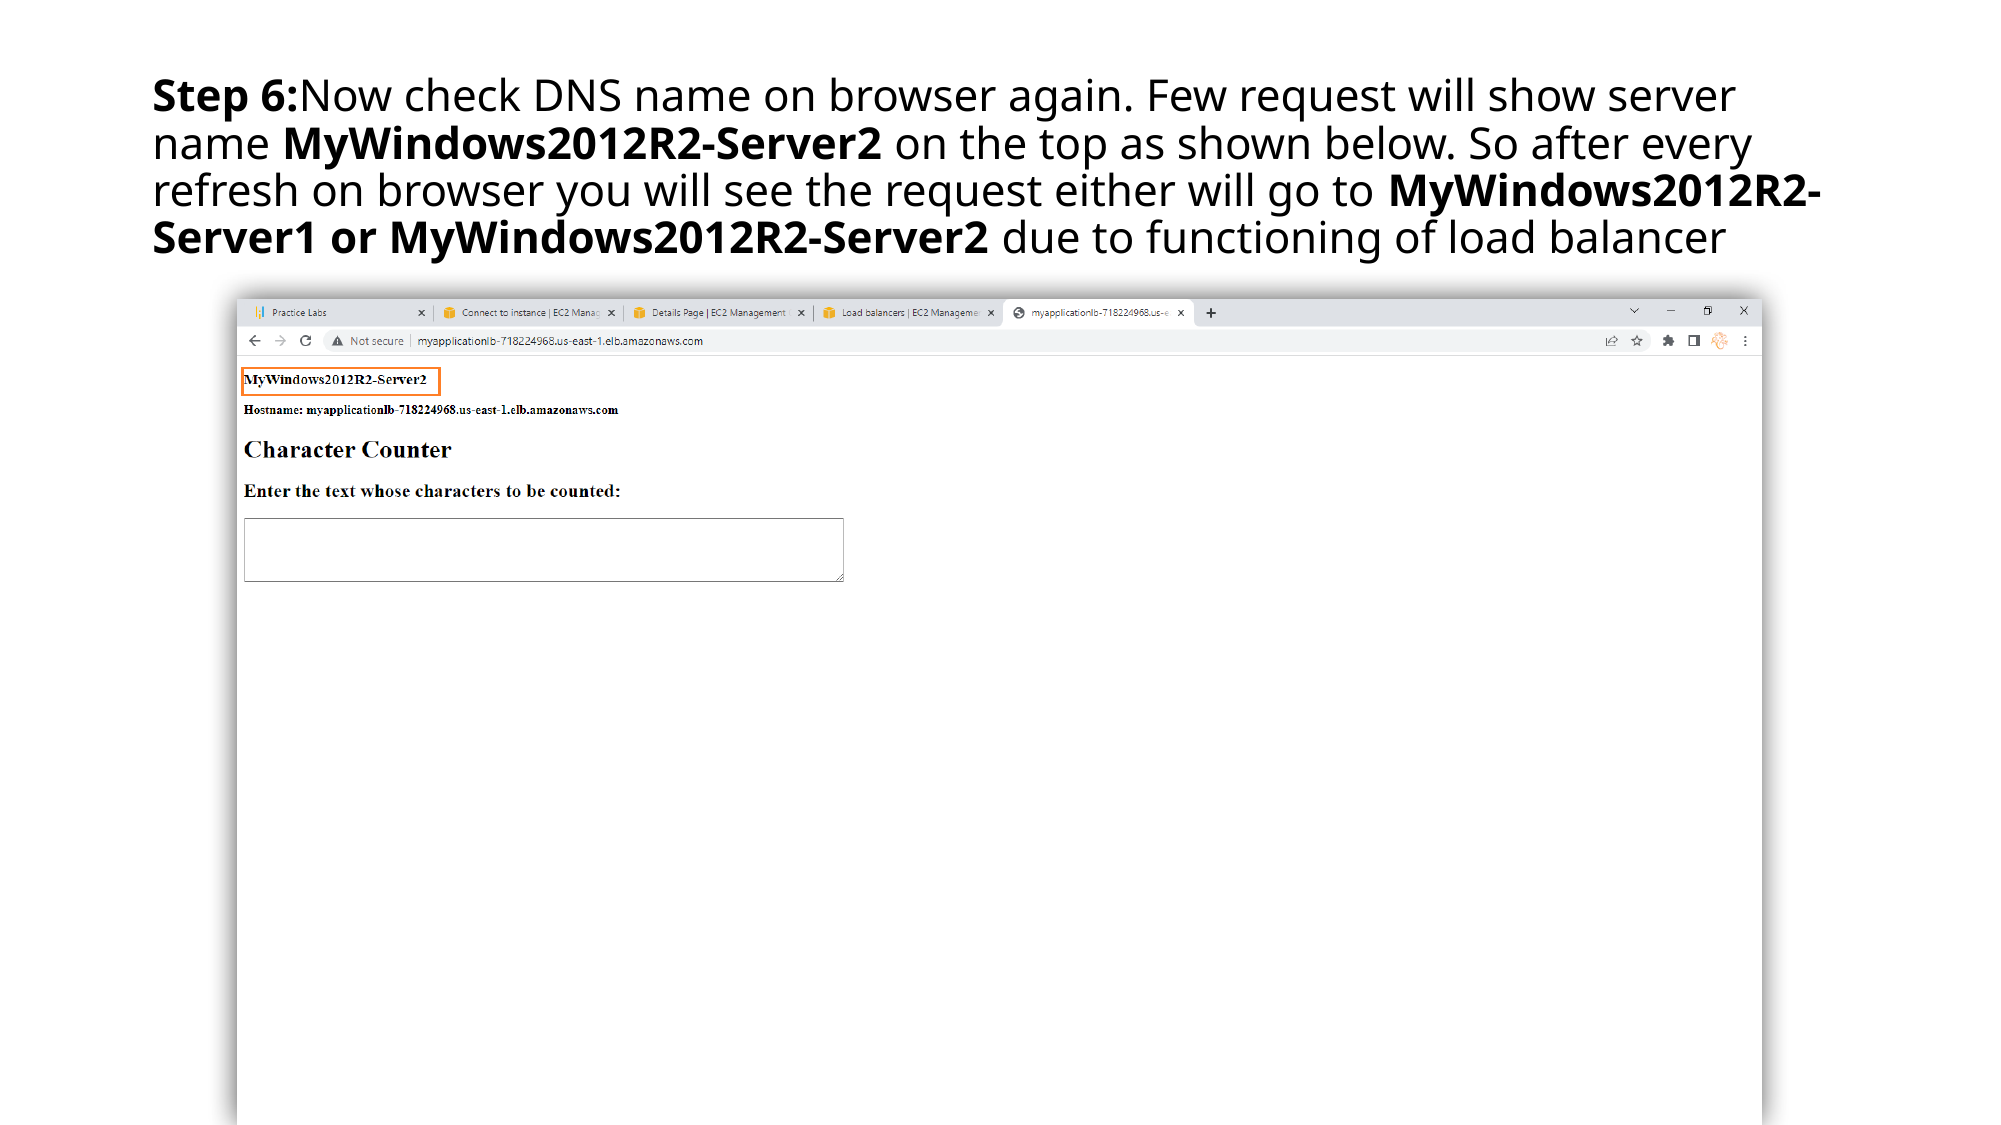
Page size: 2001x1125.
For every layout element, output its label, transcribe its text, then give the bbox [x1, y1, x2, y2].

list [237, 299, 1763, 1125]
title Step 6:Now check DNS name on browser again. Few request will show server name MyWindows2012R2-Server2 on the top as shown below. So after every refresh on browser you will see the request either will go to MyWindows2012R2-Server1 or MyWindows2012R2-Server2 due to functioning of load balancer [137, 59, 1863, 278]
